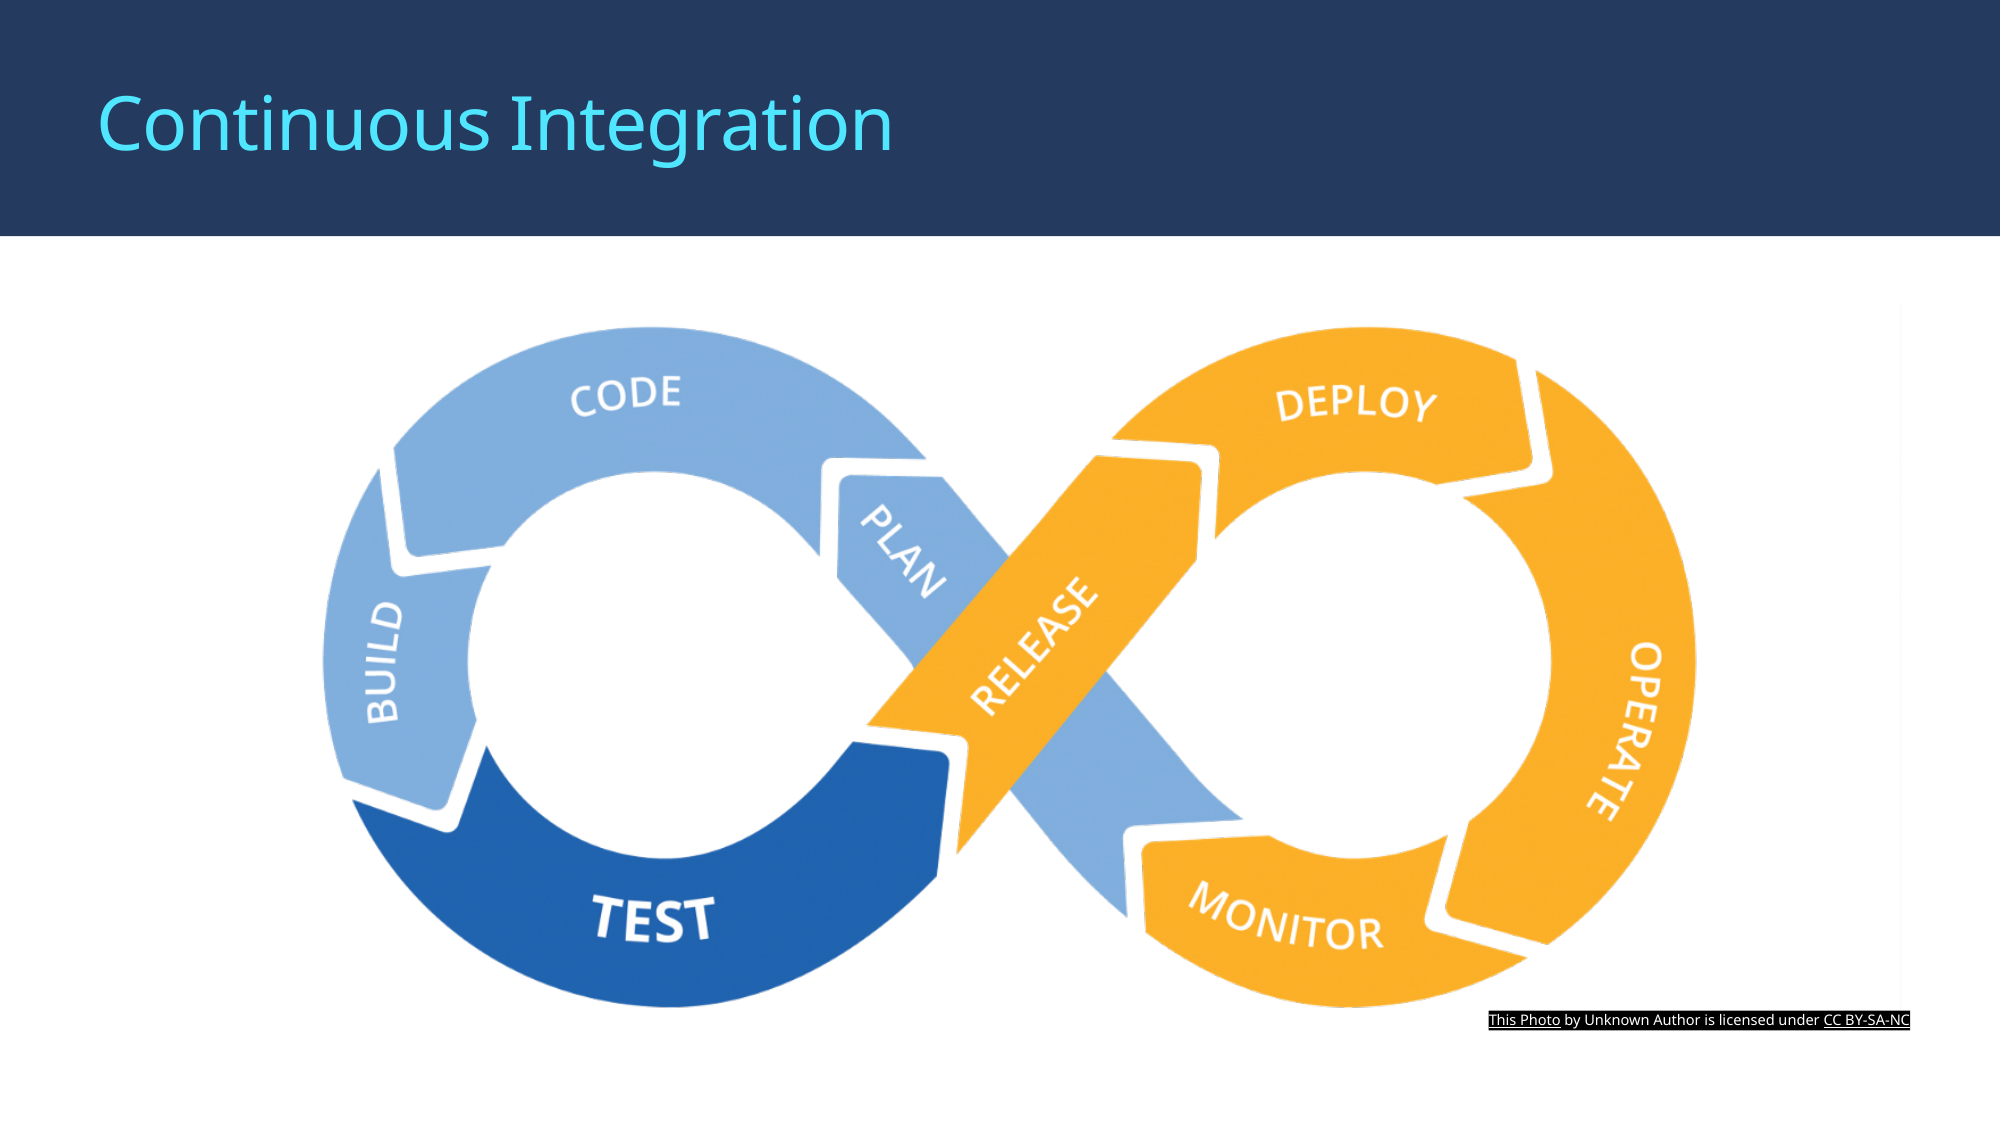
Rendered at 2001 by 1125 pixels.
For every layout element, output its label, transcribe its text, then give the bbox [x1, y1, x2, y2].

text_box This Photo by Unknown Author is licensed under CC BY-SA-NC [1488, 1010, 1911, 1031]
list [95, 302, 1904, 1029]
title Continuous Integration [96, 75, 1904, 166]
